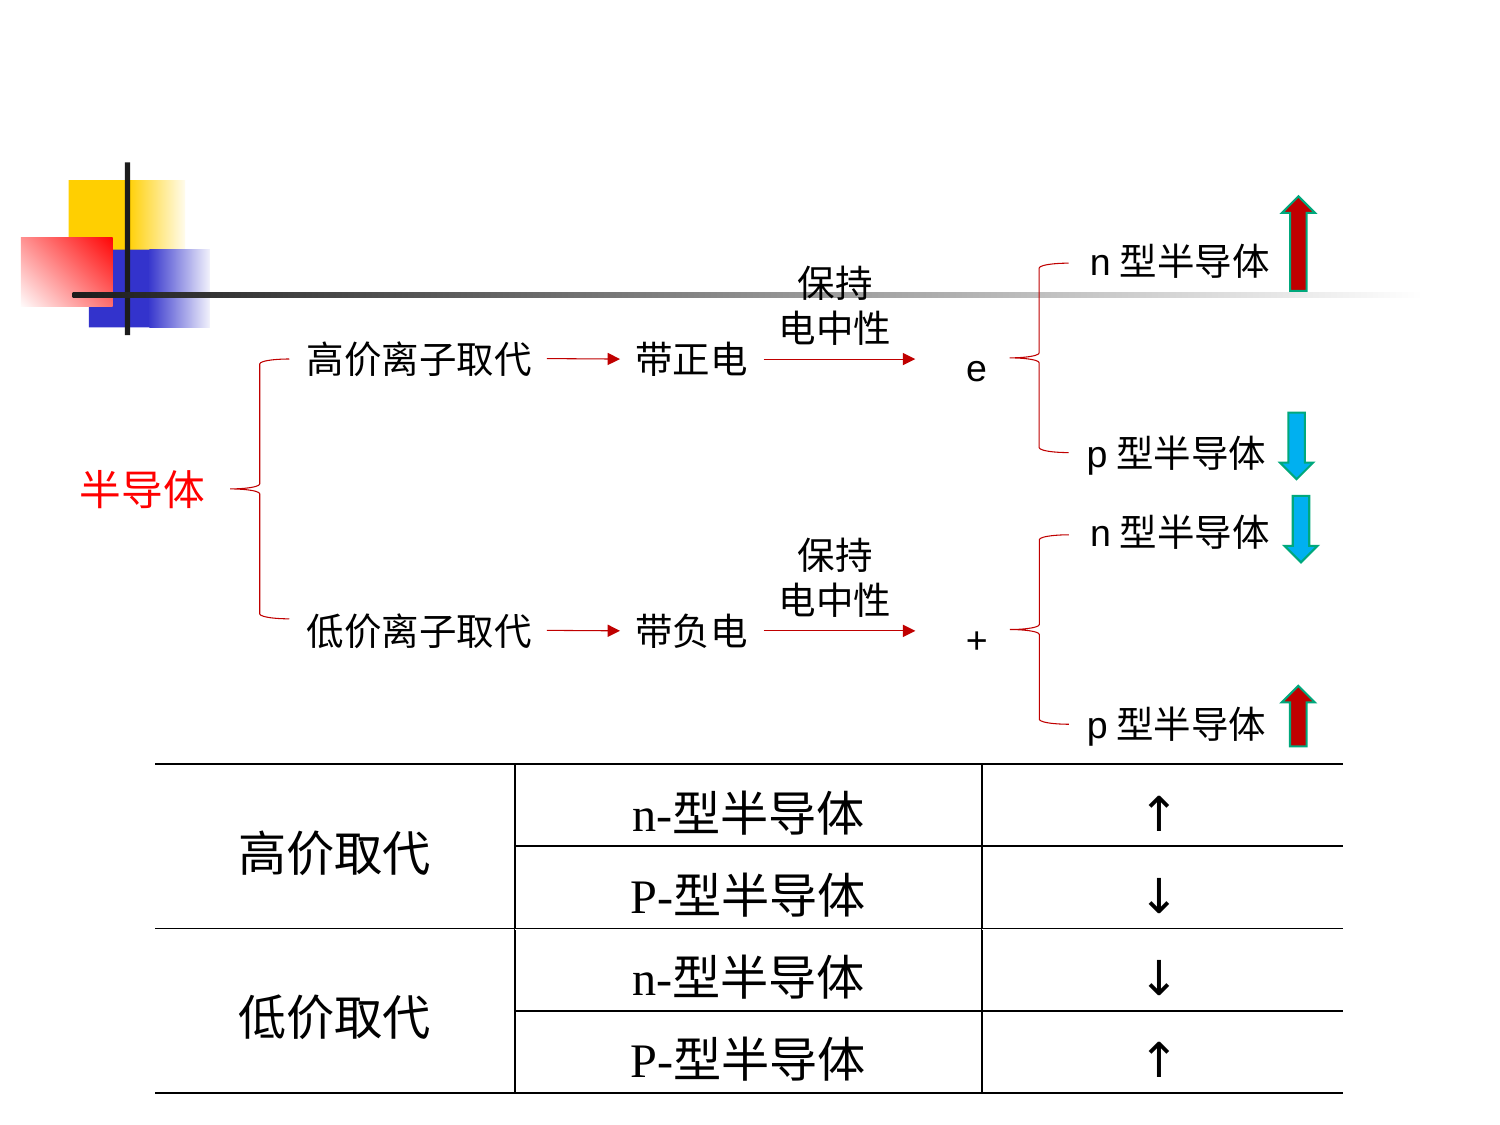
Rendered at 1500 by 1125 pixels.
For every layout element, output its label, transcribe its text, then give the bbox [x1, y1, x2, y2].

text_box 半导体 [64, 456, 231, 521]
text_box [1009, 534, 1069, 725]
text_box 保持 电中性 [763, 252, 907, 358]
text_box + [951, 608, 1003, 668]
text_box [1277, 411, 1316, 481]
text_box [230, 358, 290, 620]
text_box e [951, 336, 1002, 397]
text_box 带正电 [620, 328, 763, 389]
text_box n型半导体 [1075, 501, 1285, 562]
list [88, 763, 1365, 1125]
text_box [1009, 262, 1069, 454]
text_box 保持 电中性 [763, 524, 907, 630]
text_box [1279, 194, 1318, 292]
text_box [1281, 494, 1321, 564]
text_box [1282, 684, 1318, 748]
text_box n型半导体 [1075, 230, 1285, 290]
text_box 带负电 [620, 600, 763, 661]
text_box 高价离子取代 [292, 328, 547, 389]
text_box p型半导体 [1071, 422, 1282, 483]
text_box 低价离子取代 [292, 600, 547, 661]
text_box p型半导体 [1072, 694, 1282, 754]
